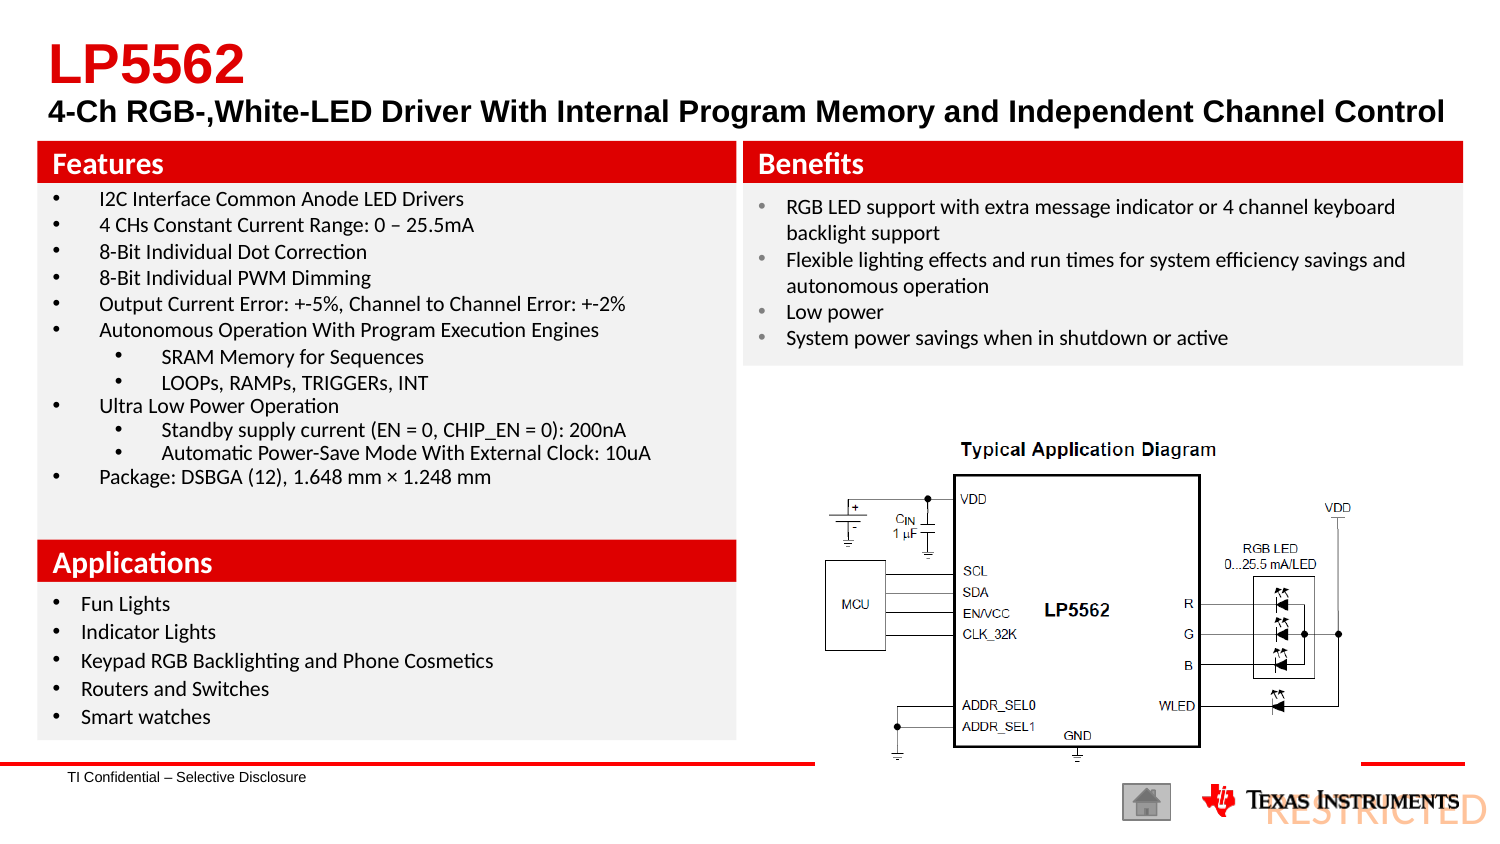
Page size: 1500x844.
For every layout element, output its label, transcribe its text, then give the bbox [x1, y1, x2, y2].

text_box Applications [37, 539, 737, 580]
text_box [1122, 784, 1171, 820]
text_box RGB LED support with extra message indicator or 4 channel keyboard backlight support Flexible lighting effects and run times for system efficiency savings and autonomous operation Low power System power savings when in shutdown or active [741, 157, 1465, 368]
text_box Benefits [743, 140, 1464, 183]
text_box Fun Lights Indicator Lights Keypad RGB Backlighting and Phone Cosmetics Routers and Switches Smart watches [35, 580, 738, 742]
text_box Features [37, 140, 737, 183]
text_box I2C Interface Common Anode LED Drivers 4 CHs Constant Current Range: 0 – 25.5mA 8-Bit Individual Dot Correction 8-Bit Individual PWM Dimming Output Current Error: +-5%, Channel to Channel Error: +-2% Autonomous Operation With Program Execution Engines SRAM Memory for Sequences LOOPs, RAMPs, TRIGGERs, INT Ultra Low Power Operation Standby supply current (EN = 0, CHIP_EN = 0): 200nA Automatic Power-Save Mode With External Clock: 10uA Package: DSBGA (12), 1.648 mm × 1.248 mm [35, 175, 738, 542]
picture [1202, 784, 1459, 817]
text_box LP5562 [33, 30, 1422, 84]
text_box 4-Ch RGB-,White-LED Driver With Internal Program Memory and Independent Channel Control [33, 84, 1500, 137]
picture [814, 435, 1361, 770]
